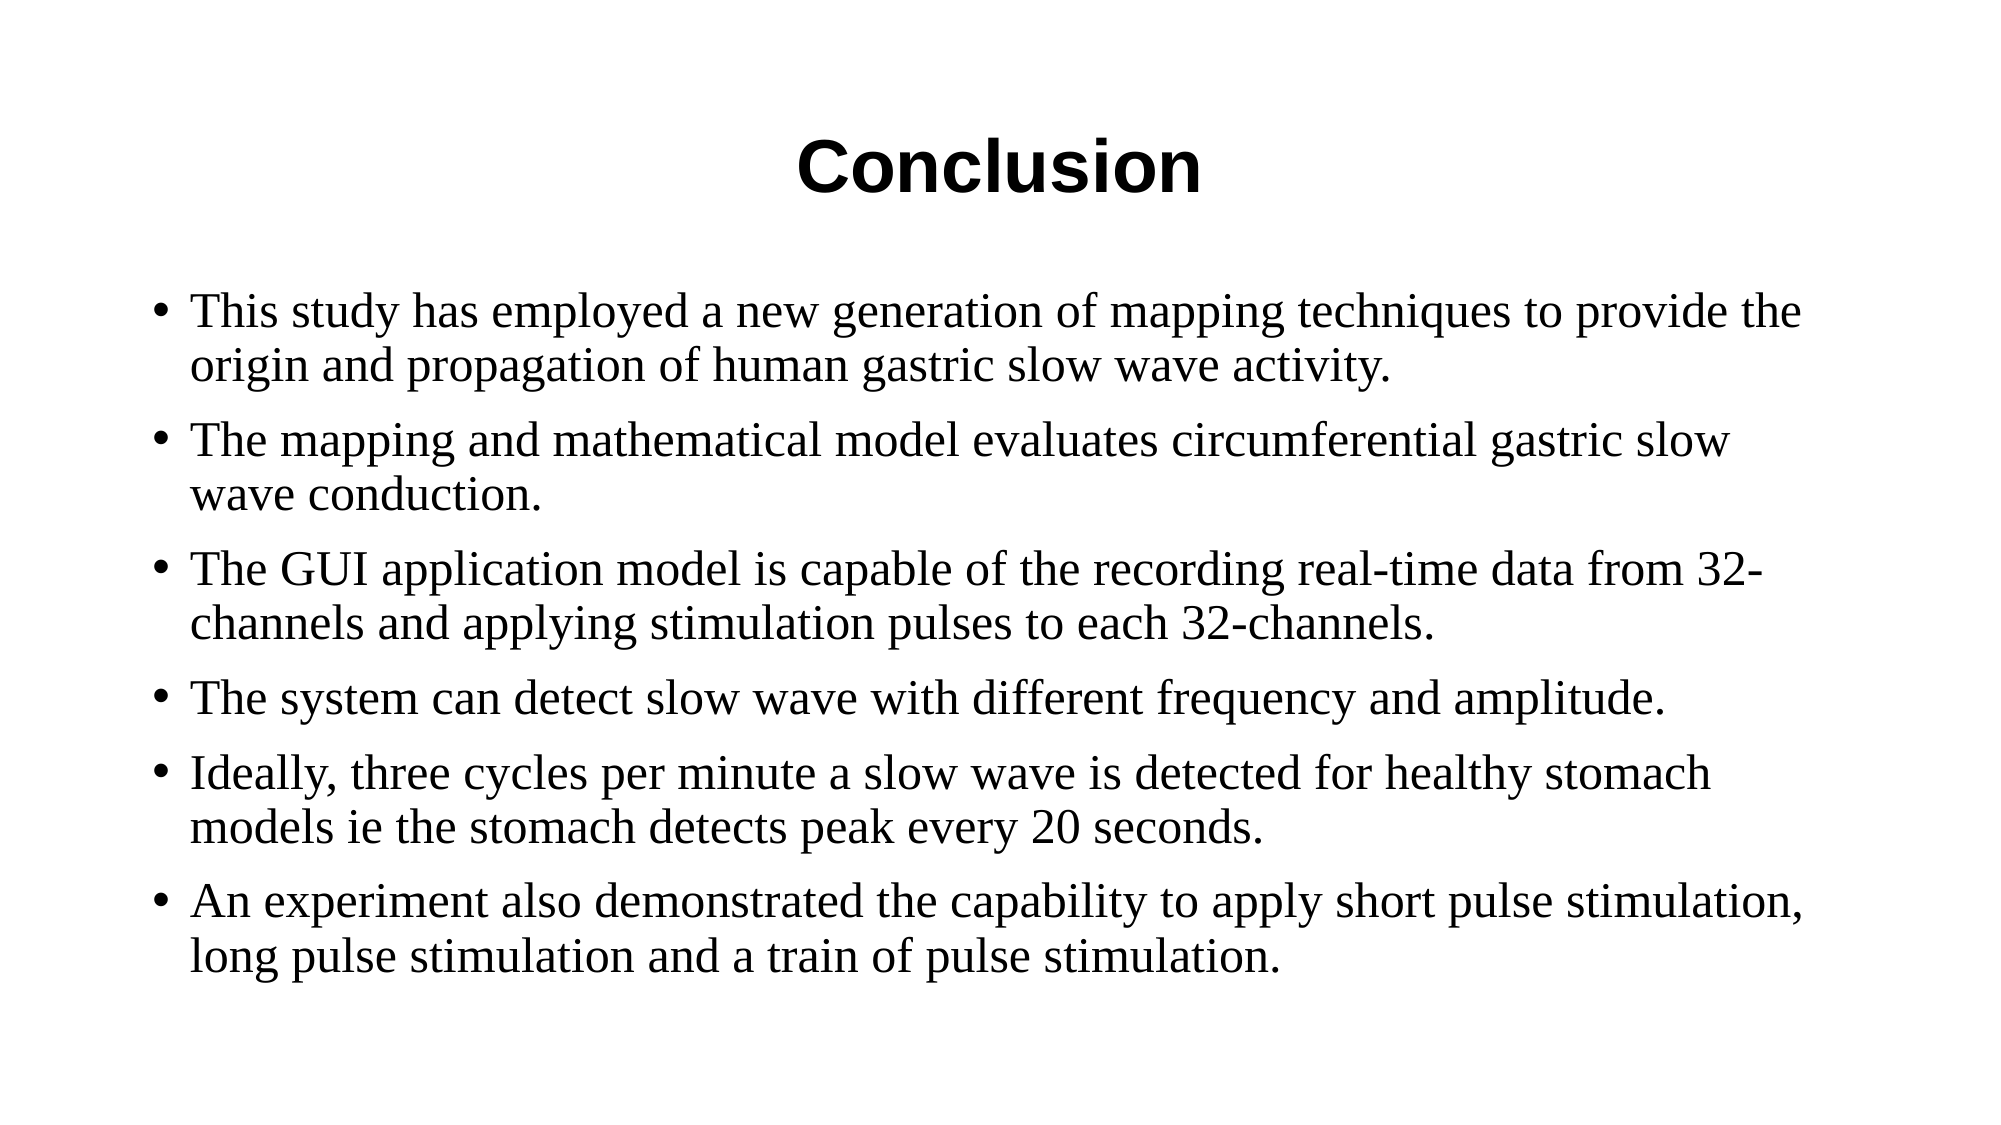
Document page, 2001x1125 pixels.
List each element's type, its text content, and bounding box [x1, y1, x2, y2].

title Conclusion [137, 59, 1863, 277]
list This study has employed a new generation of mapping techniques to provide the origin and propagation of human gastric slow wave activity. The mapping and mathematical model evaluates circumferential gastric slow wave conduction. The GUI application model is capable of the recording real-time data from 32-channels and applying stimulation pulses to each 32-channels. The system can detect slow wave with different frequency and amplitude. Ideally, three cycles per minute a slow wave is detected for healthy stomach models ie the stomach detects peak every 20 seconds. An experiment also demonstrated the capability to apply short pulse stimulation, long pulse stimulation and a train of pulse stimulation. [137, 277, 1863, 1014]
